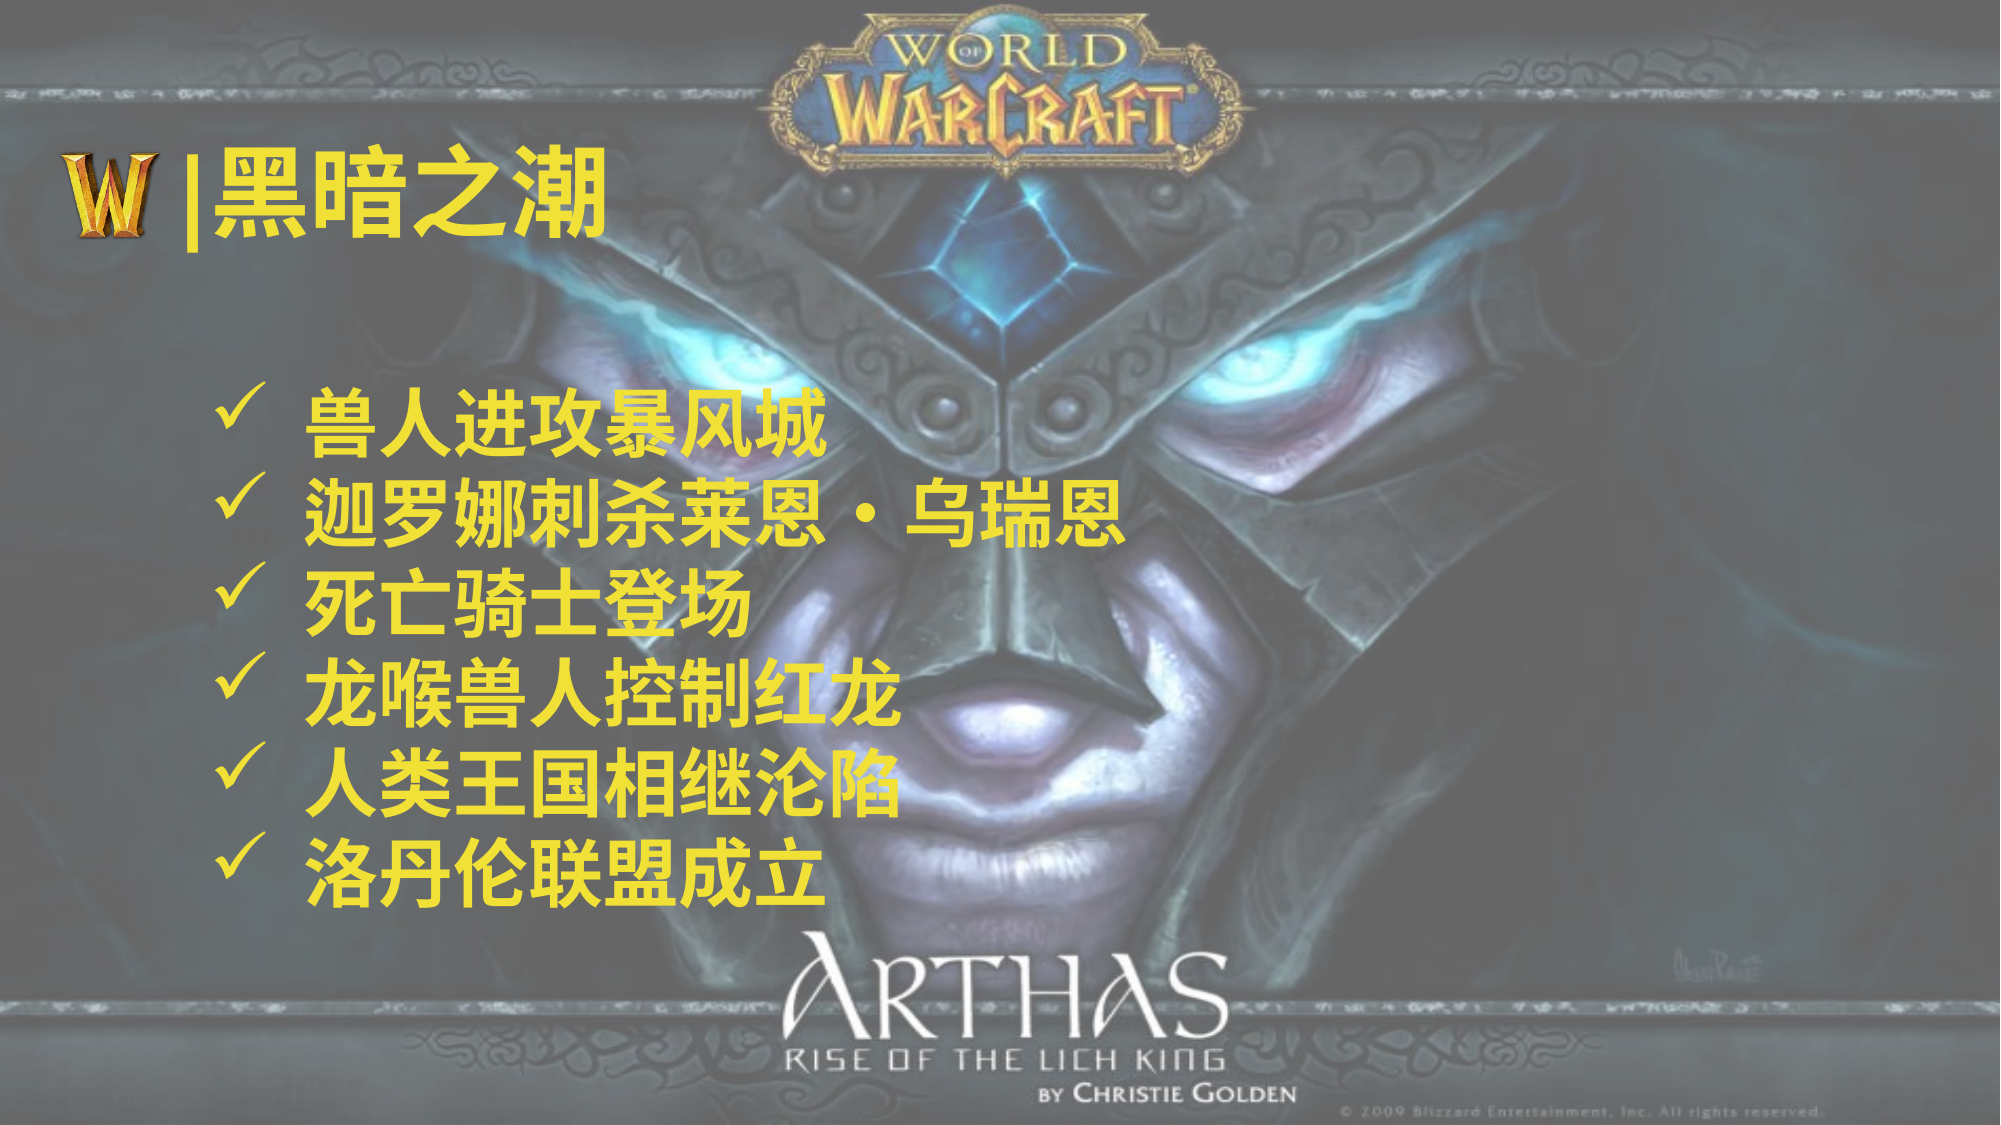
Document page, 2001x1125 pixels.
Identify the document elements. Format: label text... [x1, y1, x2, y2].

title 黑暗之潮 [195, 135, 1921, 260]
picture [51, 140, 168, 248]
text_box 兽人进攻暴风城 迦罗娜刺杀莱恩・乌瑞恩 死亡骑士登场 龙喉兽人控制红龙 人类王国相继沦陷 洛丹伦联盟成立 [195, 369, 1187, 924]
